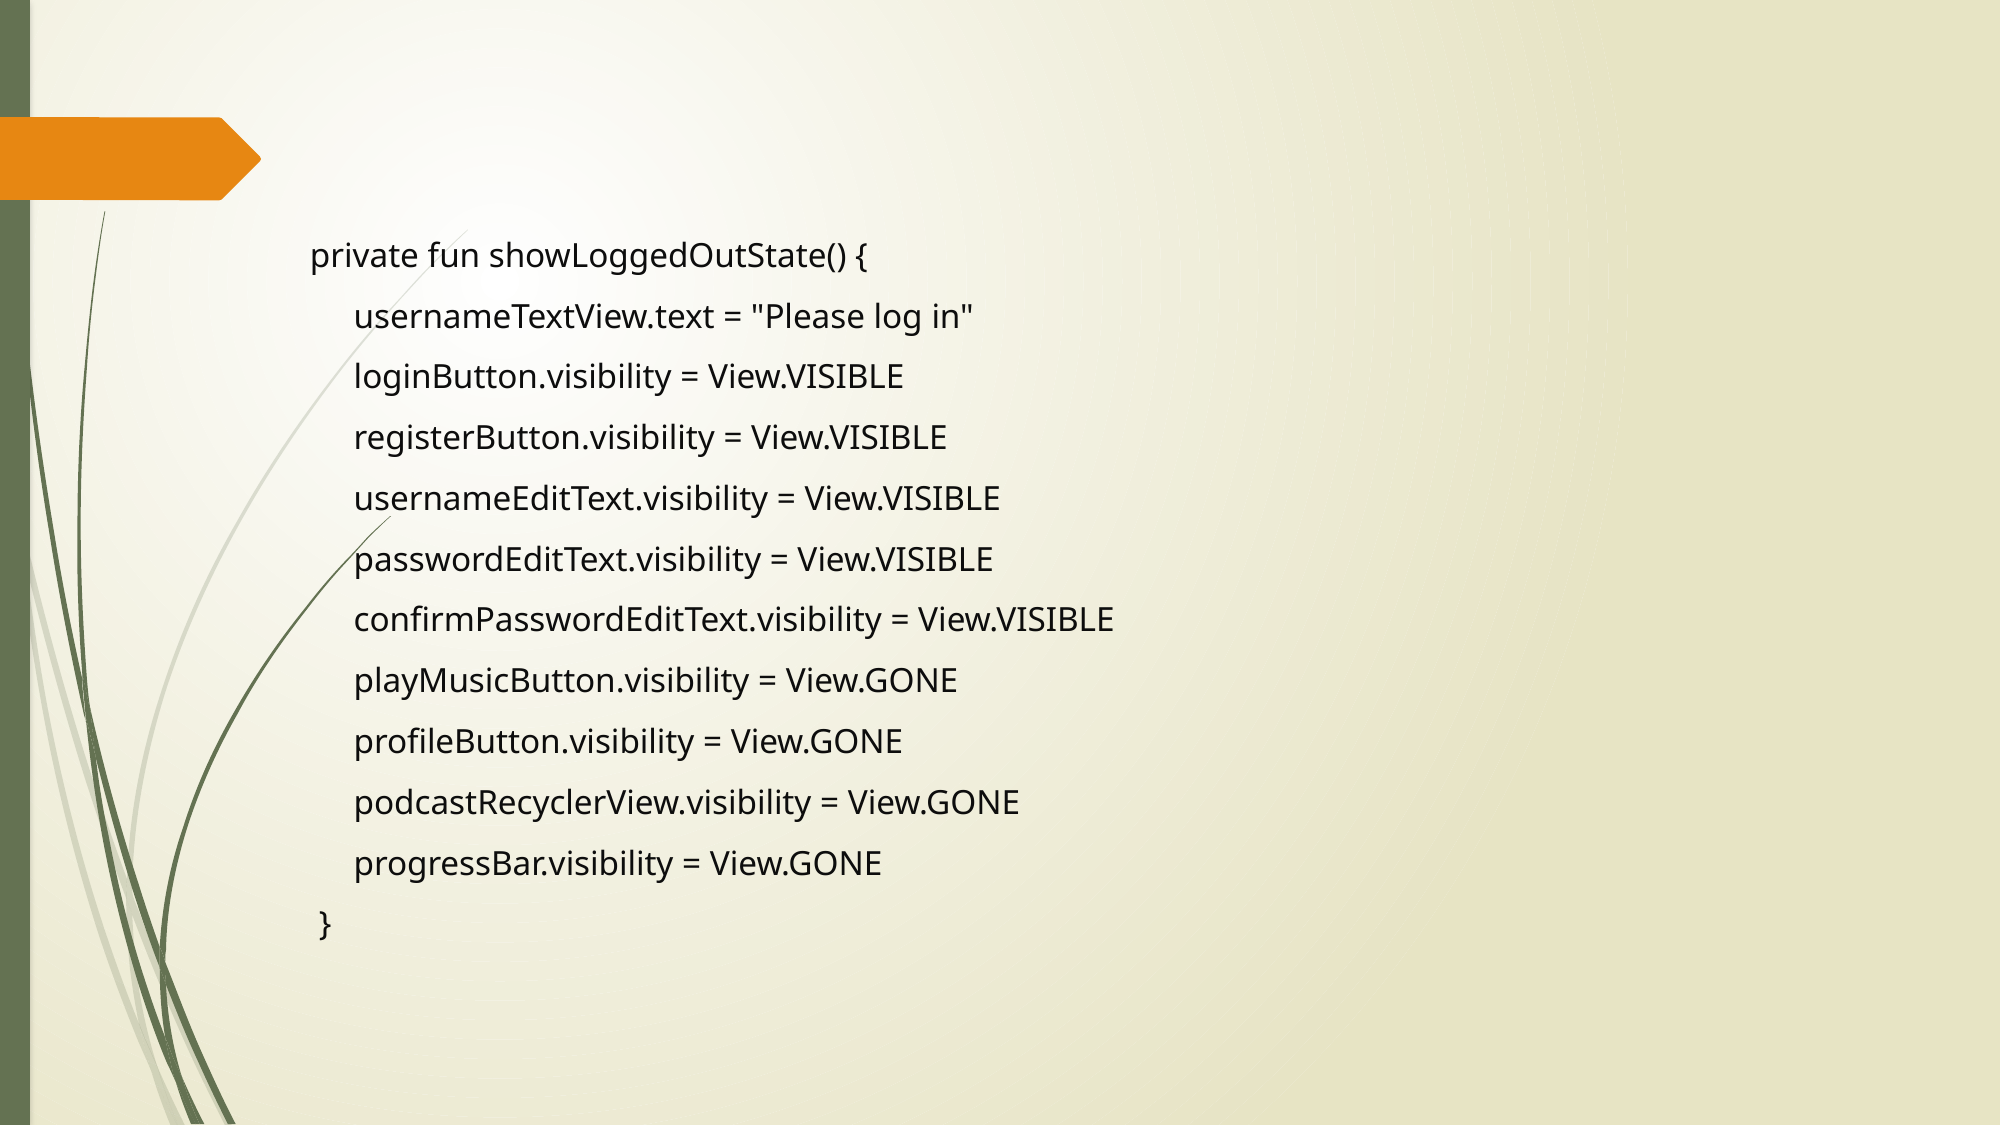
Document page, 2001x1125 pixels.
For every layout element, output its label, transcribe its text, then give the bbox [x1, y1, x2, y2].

list private fun showLoggedOutState() { usernameTextView.text = "Please log in" loginButton.visibility = View.VISIBLE registerButton.visibility = View.VISIBLE usernameEditText.visibility = View.VISIBLE passwordEditText.visibility = View.VISIBLE confirmPasswordEditText.visibility = View.VISIBLE playMusicButton.visibility = View.GONE profileButton.visibility = View.GONE podcastRecyclerView.visibility = View.GONE progressBar.visibility = View.GONE } [268, 226, 1732, 947]
